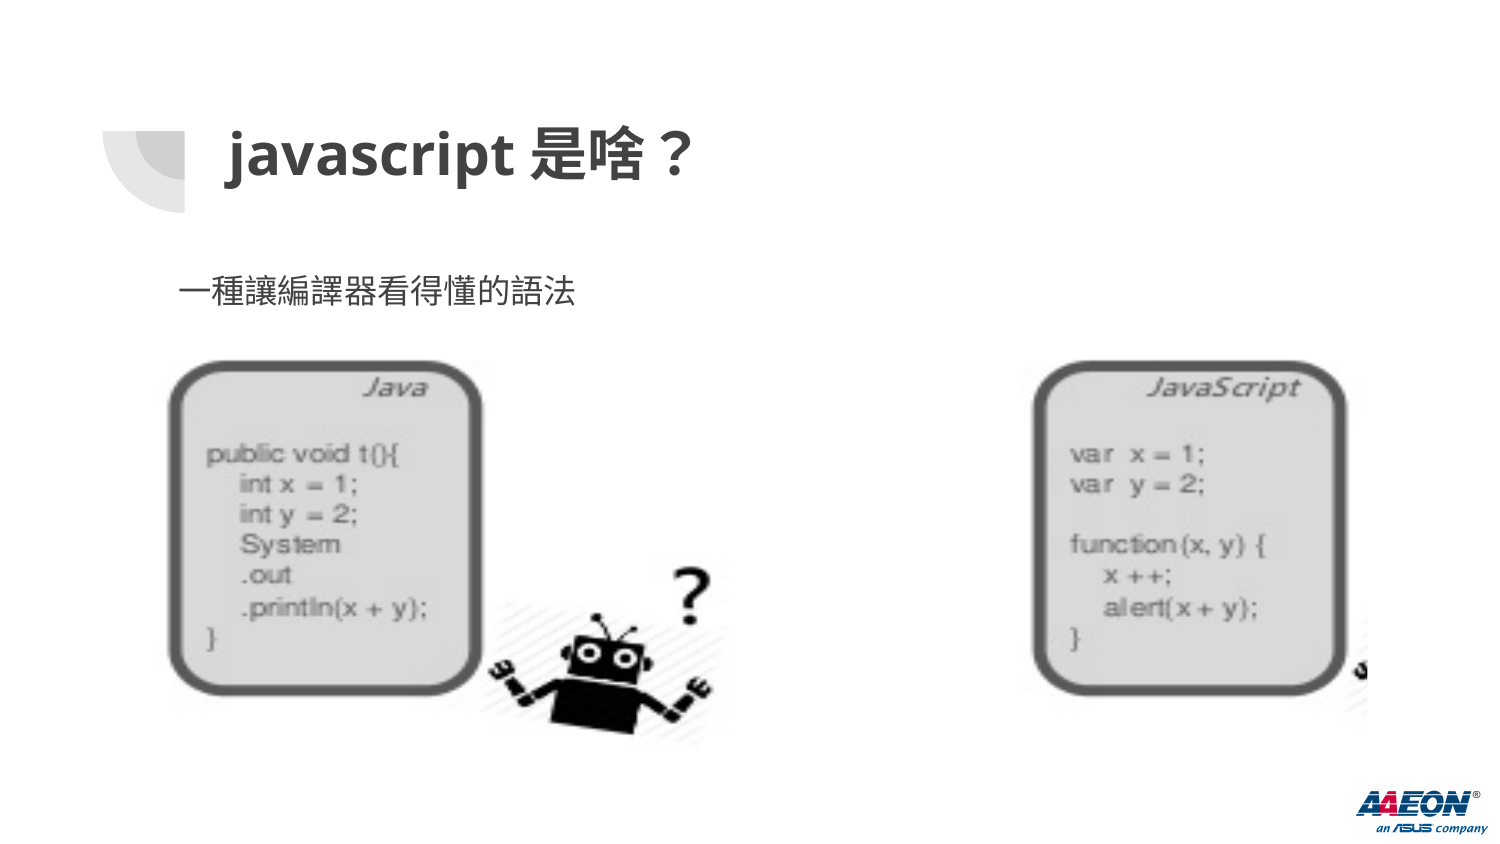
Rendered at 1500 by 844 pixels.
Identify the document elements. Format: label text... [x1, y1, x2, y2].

picture [1354, 789, 1490, 836]
list 一種讓編譯器看得懂的語法 [163, 249, 1317, 357]
picture [157, 359, 1368, 750]
title javascript是啥？ [213, 102, 1368, 267]
